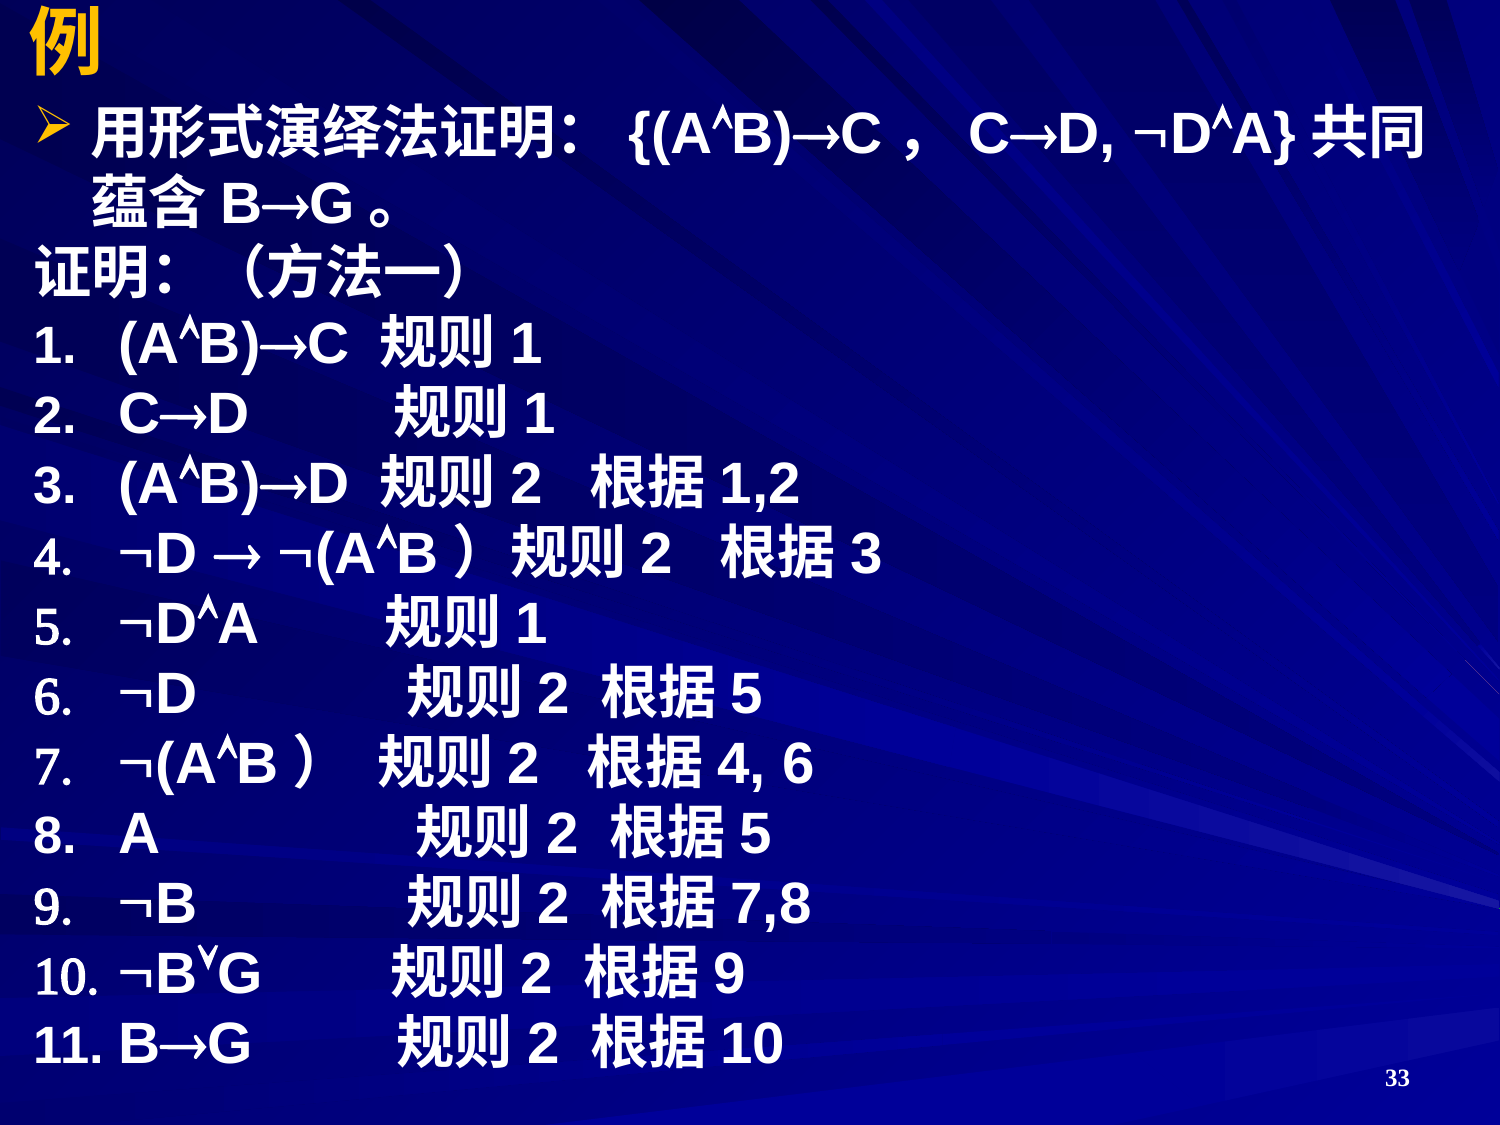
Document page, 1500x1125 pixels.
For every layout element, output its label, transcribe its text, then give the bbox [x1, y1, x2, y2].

slide_number 33 [1074, 1024, 1425, 1100]
title 例 [13, 2, 1488, 78]
list 用形式演绎法证明：{(AB)C，CD, DA}共同蕴含BG。 证明：（方法一） (AB)C 规则1 CD 规则1 (AB)D 规则2 根据1,2 D  (AB）规则2 根据3 DA 规则1 D 规则2 根据5 (AB） 规则2 根据4, 6 A 规则2 根据5 B 规则2 根据7,8 BG 规则2 根据9 BG 规则2 根据10 [18, 88, 1484, 1104]
